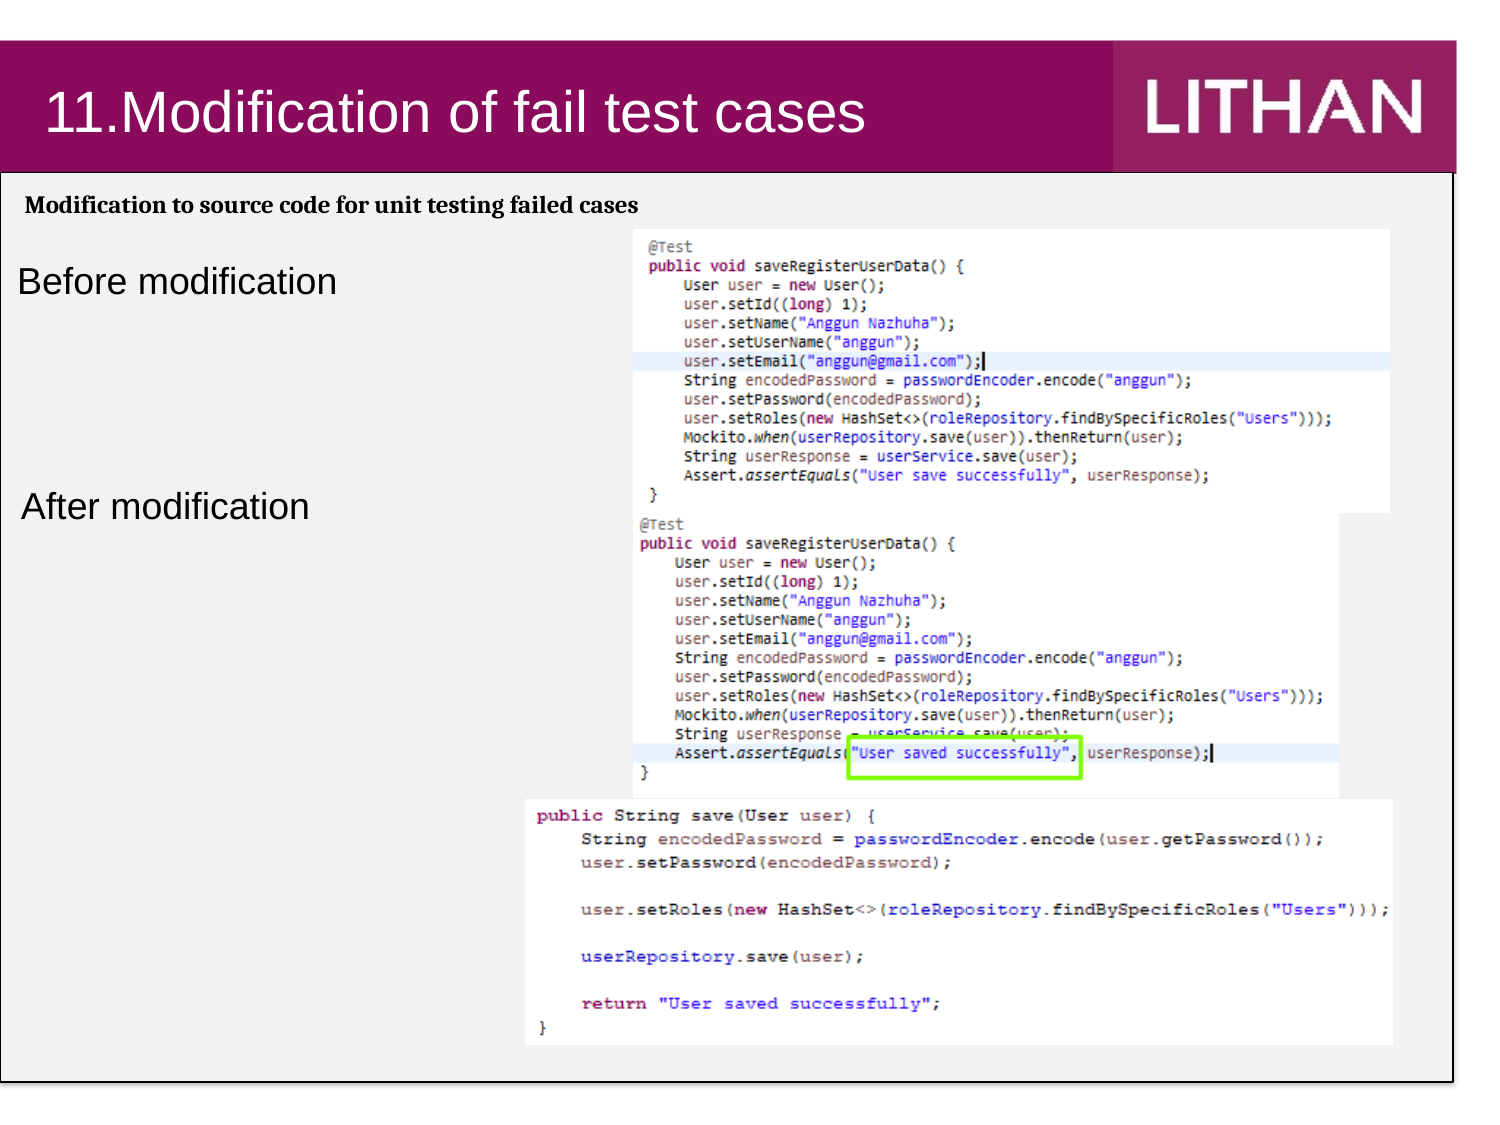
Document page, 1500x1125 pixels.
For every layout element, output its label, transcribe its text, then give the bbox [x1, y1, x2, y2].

picture [632, 228, 1391, 798]
picture [525, 799, 1393, 1045]
text_box [0, 172, 1454, 1083]
text_box Before modification [2, 246, 627, 310]
picture [0, 37, 1460, 178]
title 11.Modification of fail test cases [29, 66, 985, 142]
text_box Modification to source code for unit testing failed cases [9, 181, 655, 246]
text_box After modification [6, 471, 627, 534]
